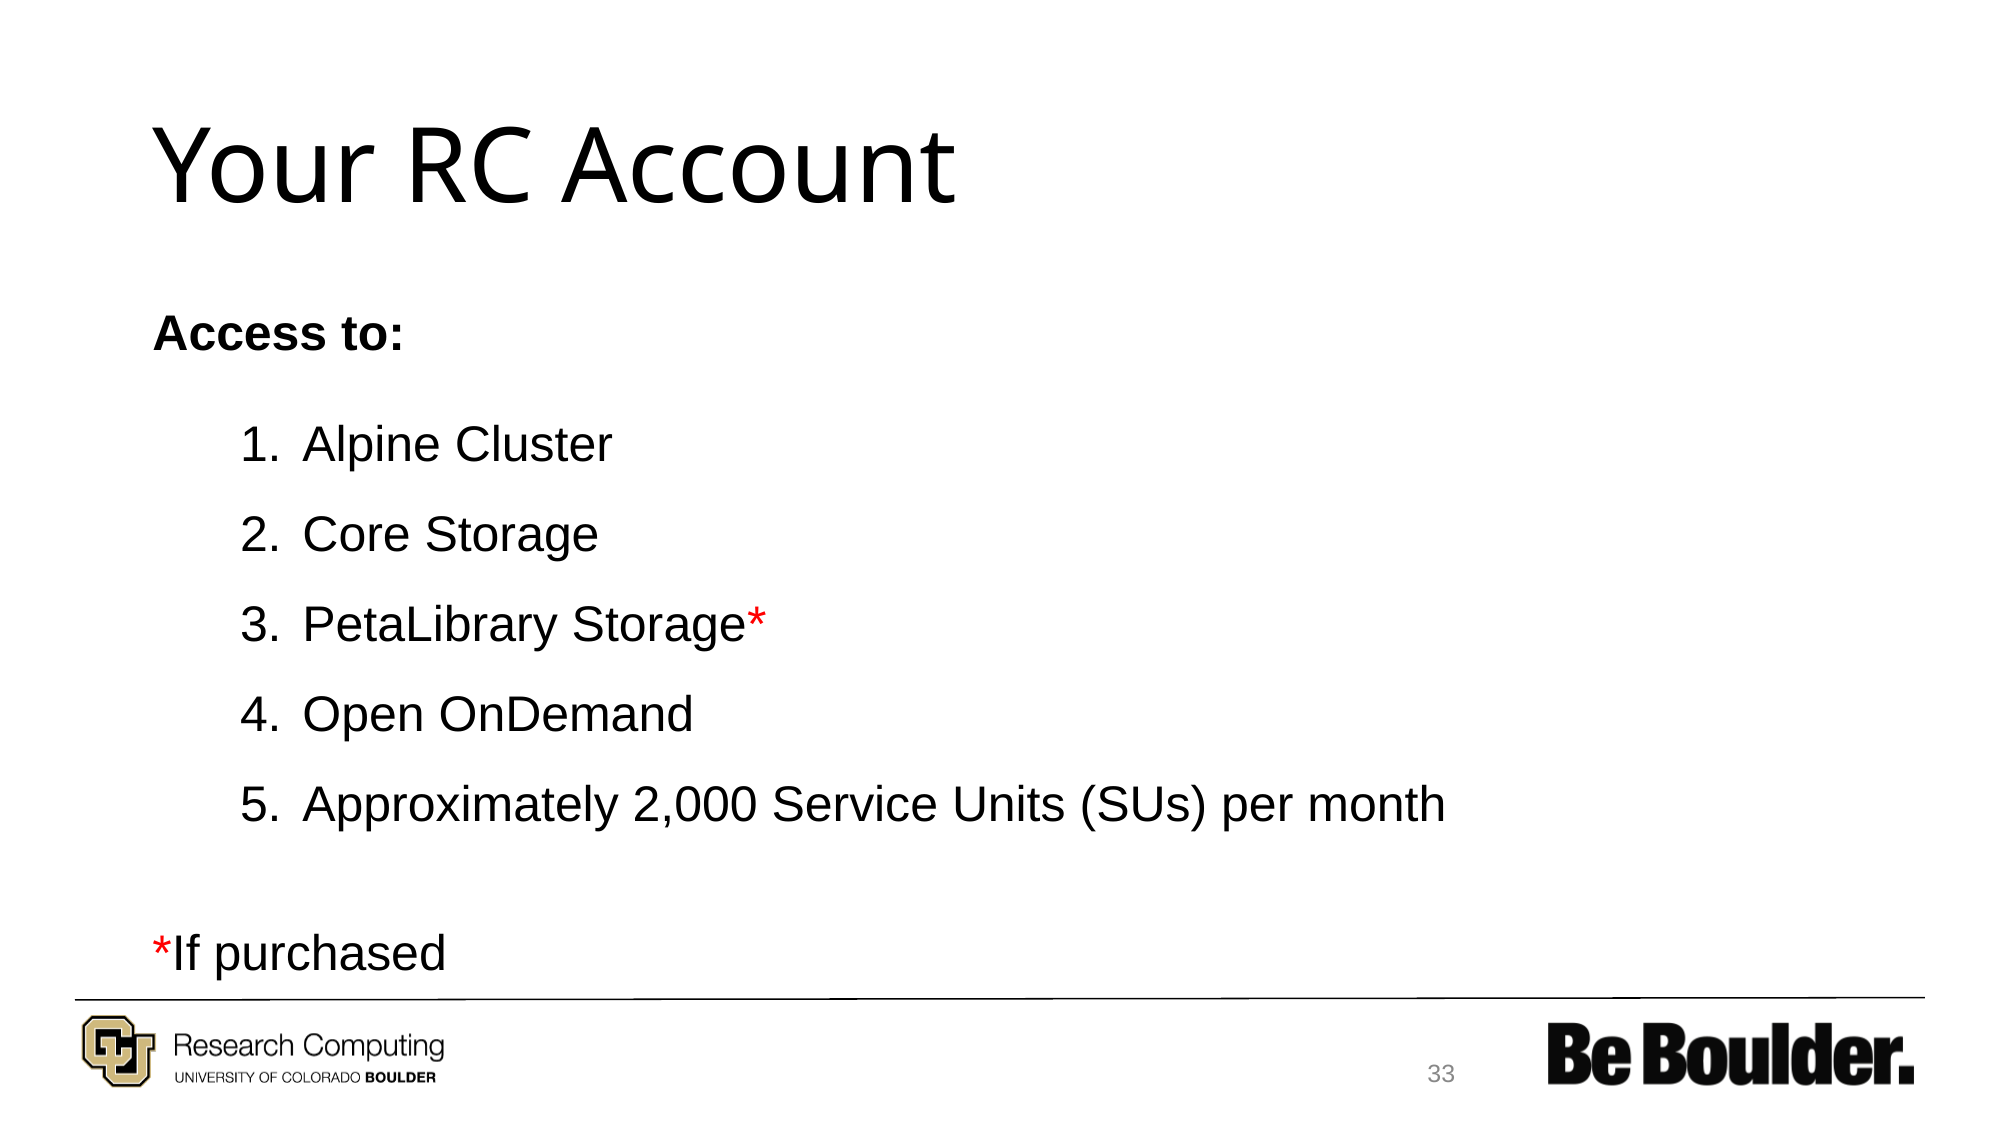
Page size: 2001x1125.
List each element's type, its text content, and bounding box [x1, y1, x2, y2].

title Your RC Account [137, 59, 1863, 278]
slide_number 33 [1412, 1042, 1525, 1103]
list Access to: Alpine Cluster Core Storage PetaLibrary Storage* Open OnDemand Approximately 2,000 Service Units (SUs) per month *If purchased [137, 299, 1863, 983]
picture [1524, 1015, 1938, 1088]
picture [81, 1015, 444, 1088]
